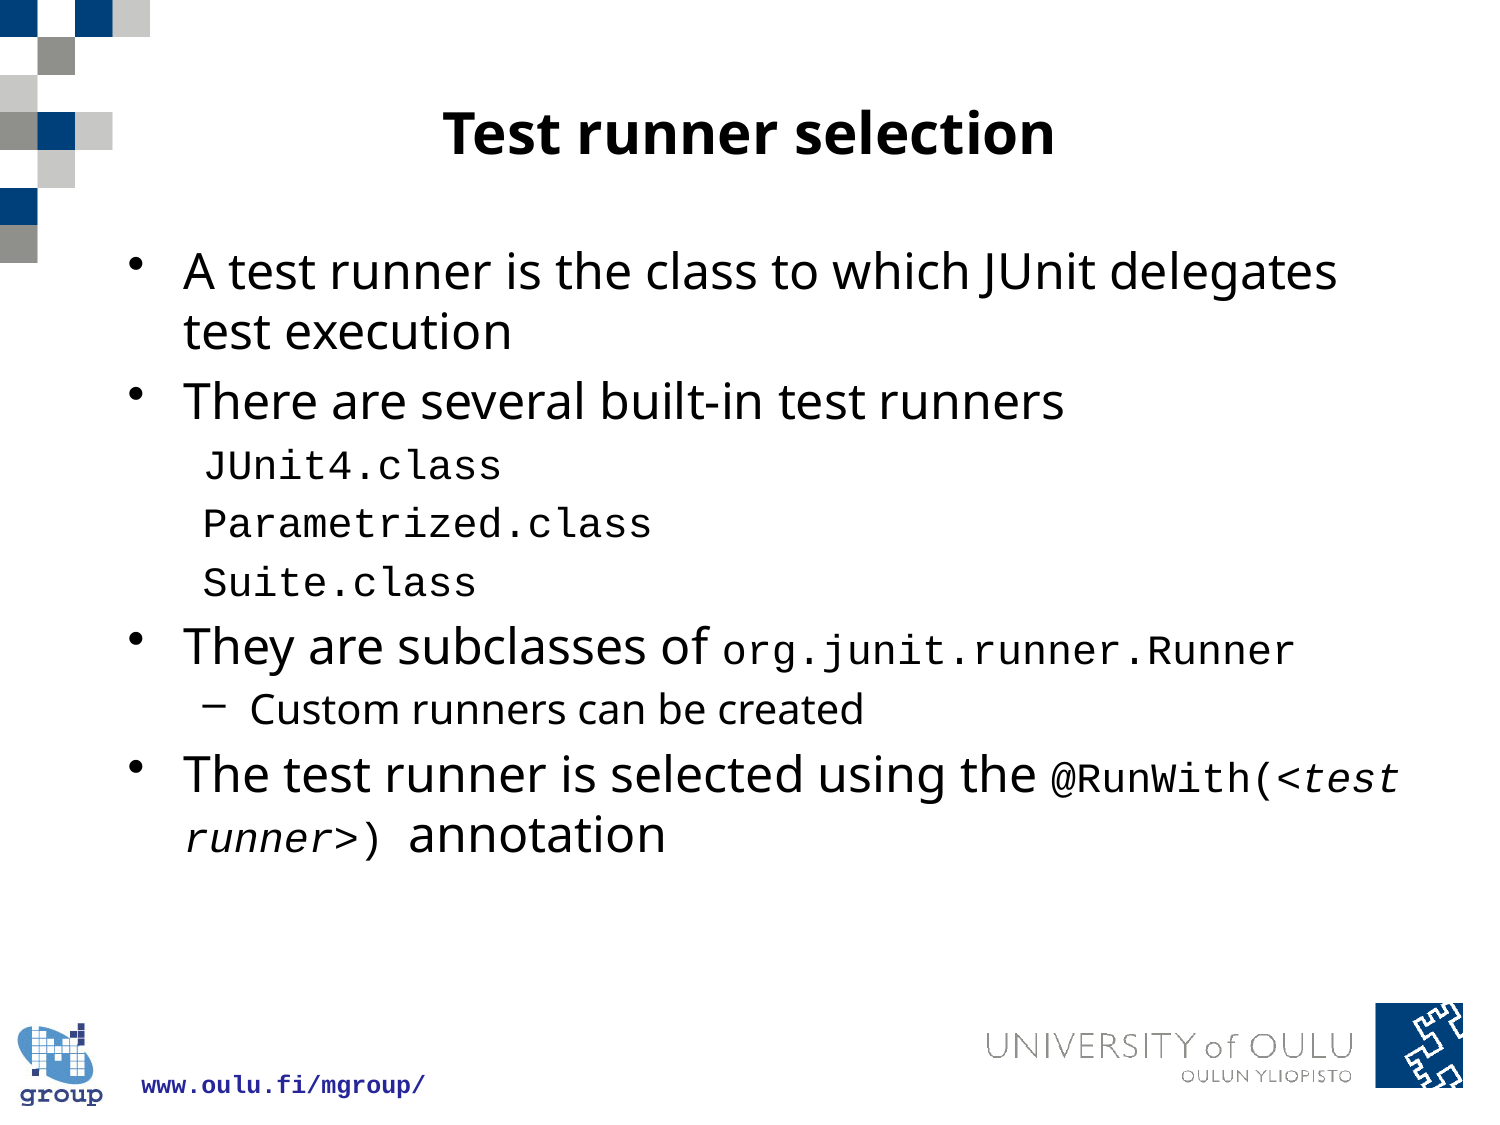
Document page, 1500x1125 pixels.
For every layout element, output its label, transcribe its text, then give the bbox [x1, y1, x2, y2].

title Test runner selection [112, 37, 1388, 225]
picture [17, 1023, 103, 1106]
picture [987, 1003, 1463, 1088]
list A test runner is the class to which JUnit delegates test execution There are several built-in test runners JUnit4.class Parametrized.class Suite.class They are subclasses of org.junit.runner.Runner Custom runners can be created The test runner is selected using the @RunWith(<test runner>) annotation [112, 231, 1424, 1000]
picture [0, 0, 150, 263]
